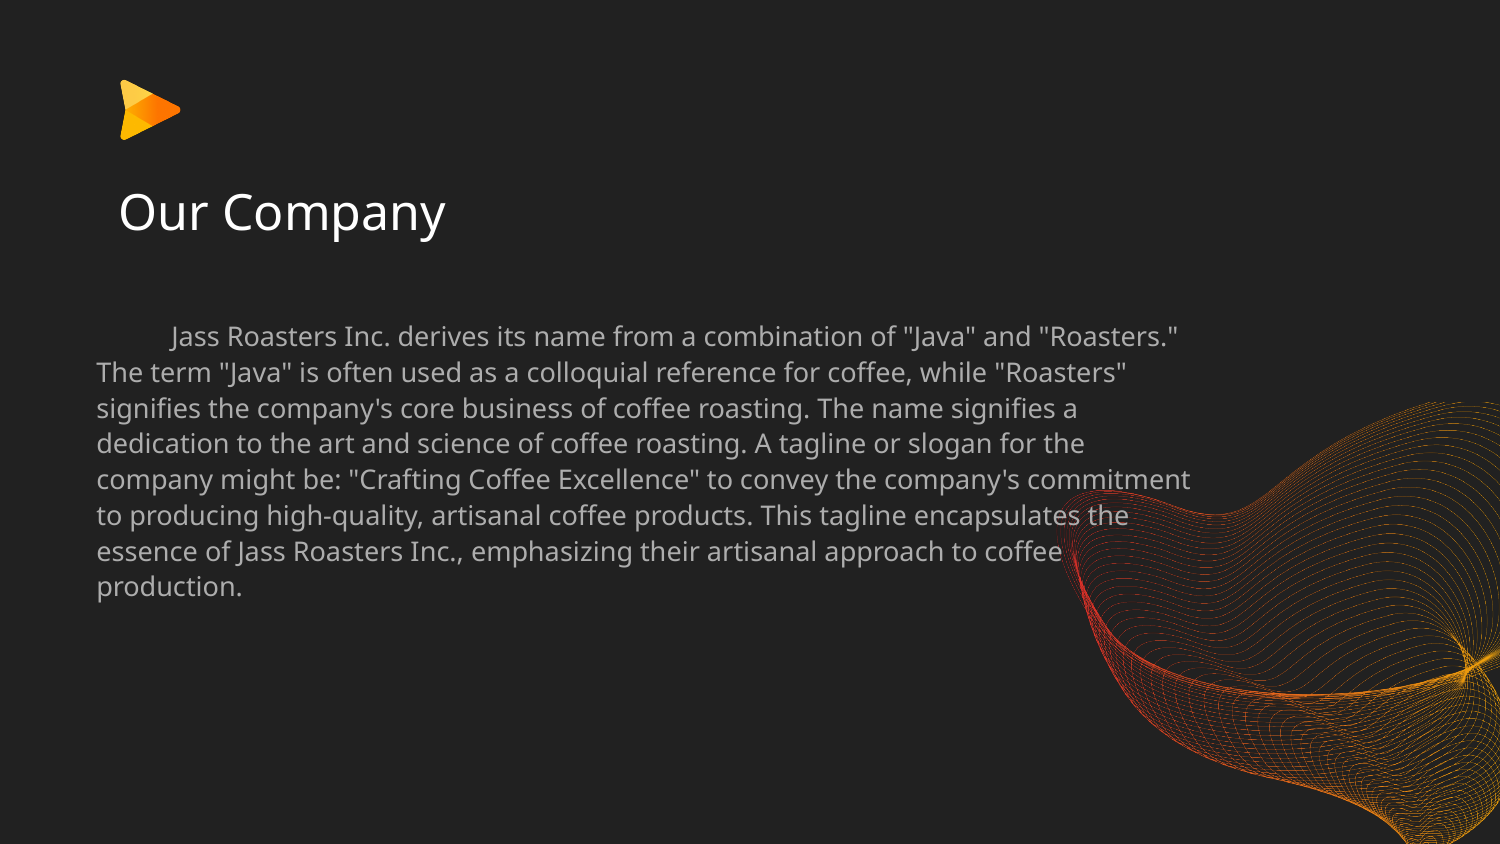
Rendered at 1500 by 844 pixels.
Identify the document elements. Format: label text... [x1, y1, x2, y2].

subtitle Jass Roasters Inc. derives its name from a combination of "Java" and "Roasters." The term "Java" is often used as a colloquial reference for coffee, while "Roasters" signifies the company's core business of coffee roasting. The name signifies a dedication to the art and science of coffee roasting. A tagline or slogan for the company might be: "Crafting Coffee Excellence" to convey the company's commitment to producing high-quality, artisanal coffee products. This tagline encapsulates the essence of Jass Roasters Inc., emphasizing their artisanal approach to coffee production. [81, 301, 1207, 624]
picture [119, 78, 181, 140]
picture [1056, 402, 1500, 844]
title Our Company [103, 151, 932, 271]
